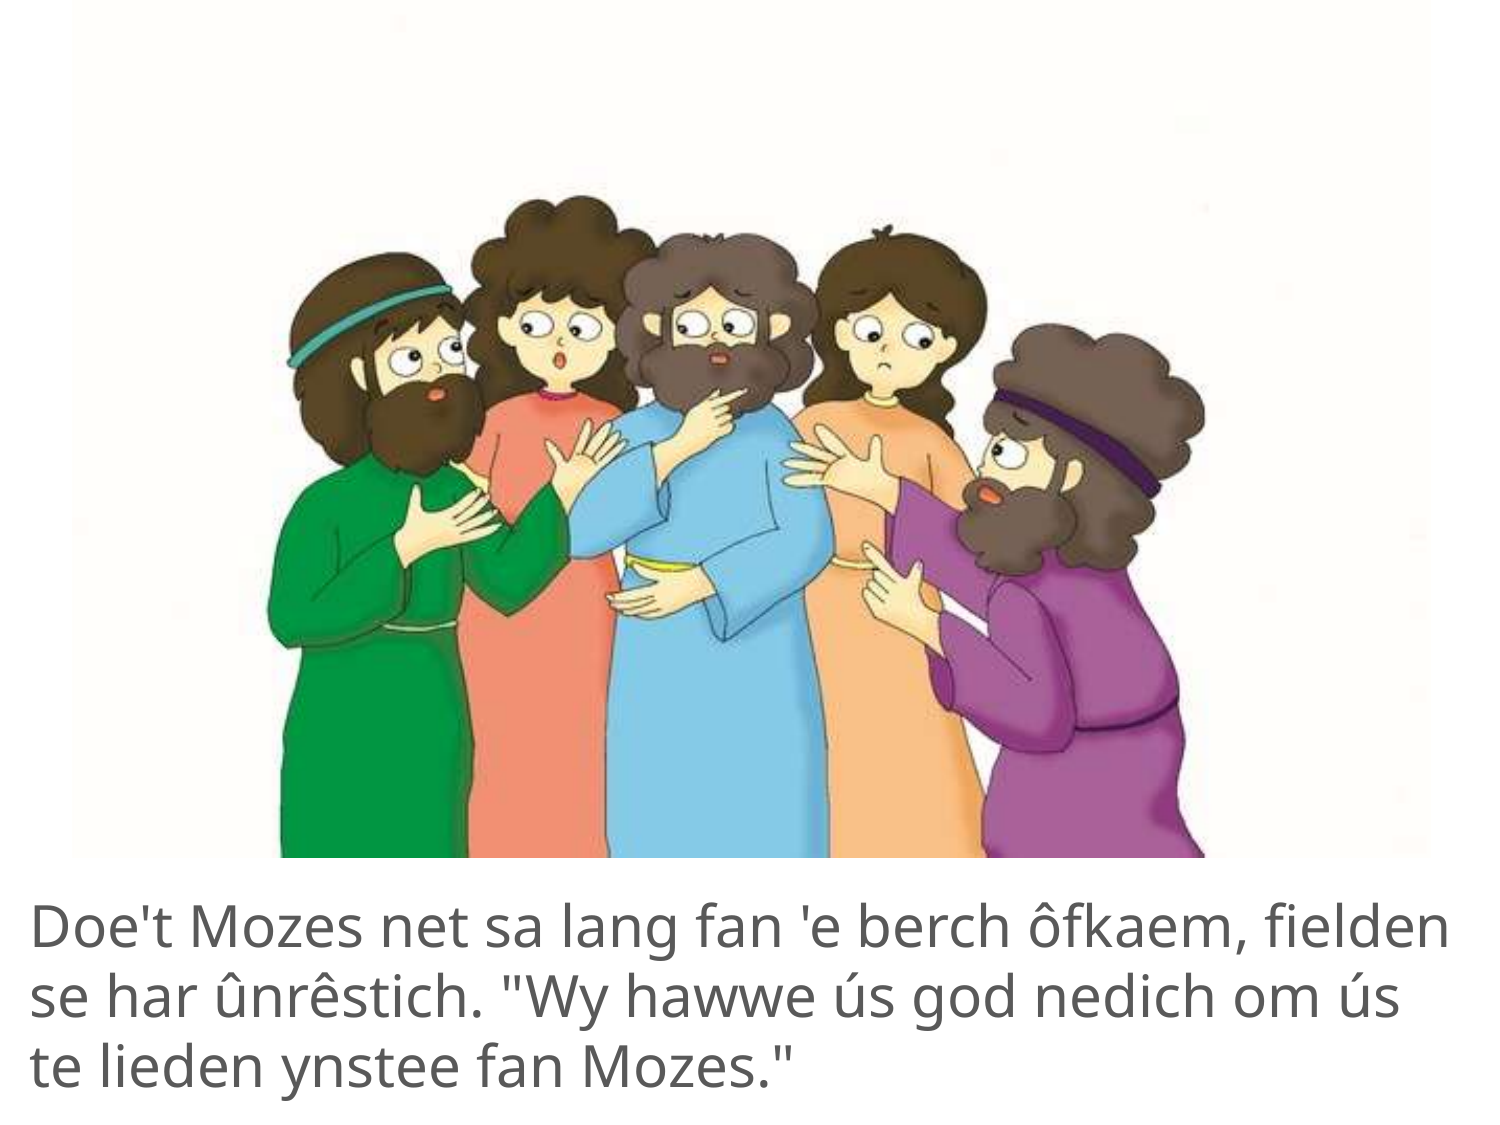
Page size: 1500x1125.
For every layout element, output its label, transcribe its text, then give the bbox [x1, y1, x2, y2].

picture [72, 0, 1431, 858]
text_box Doe't Mozes net sa lang fan 'e berch ôfkaem, fielden se har ûnrêstich. "Wy hawwe ús god nedich om ús te lieden ynstee fan Mozes." [14, 881, 1486, 1107]
